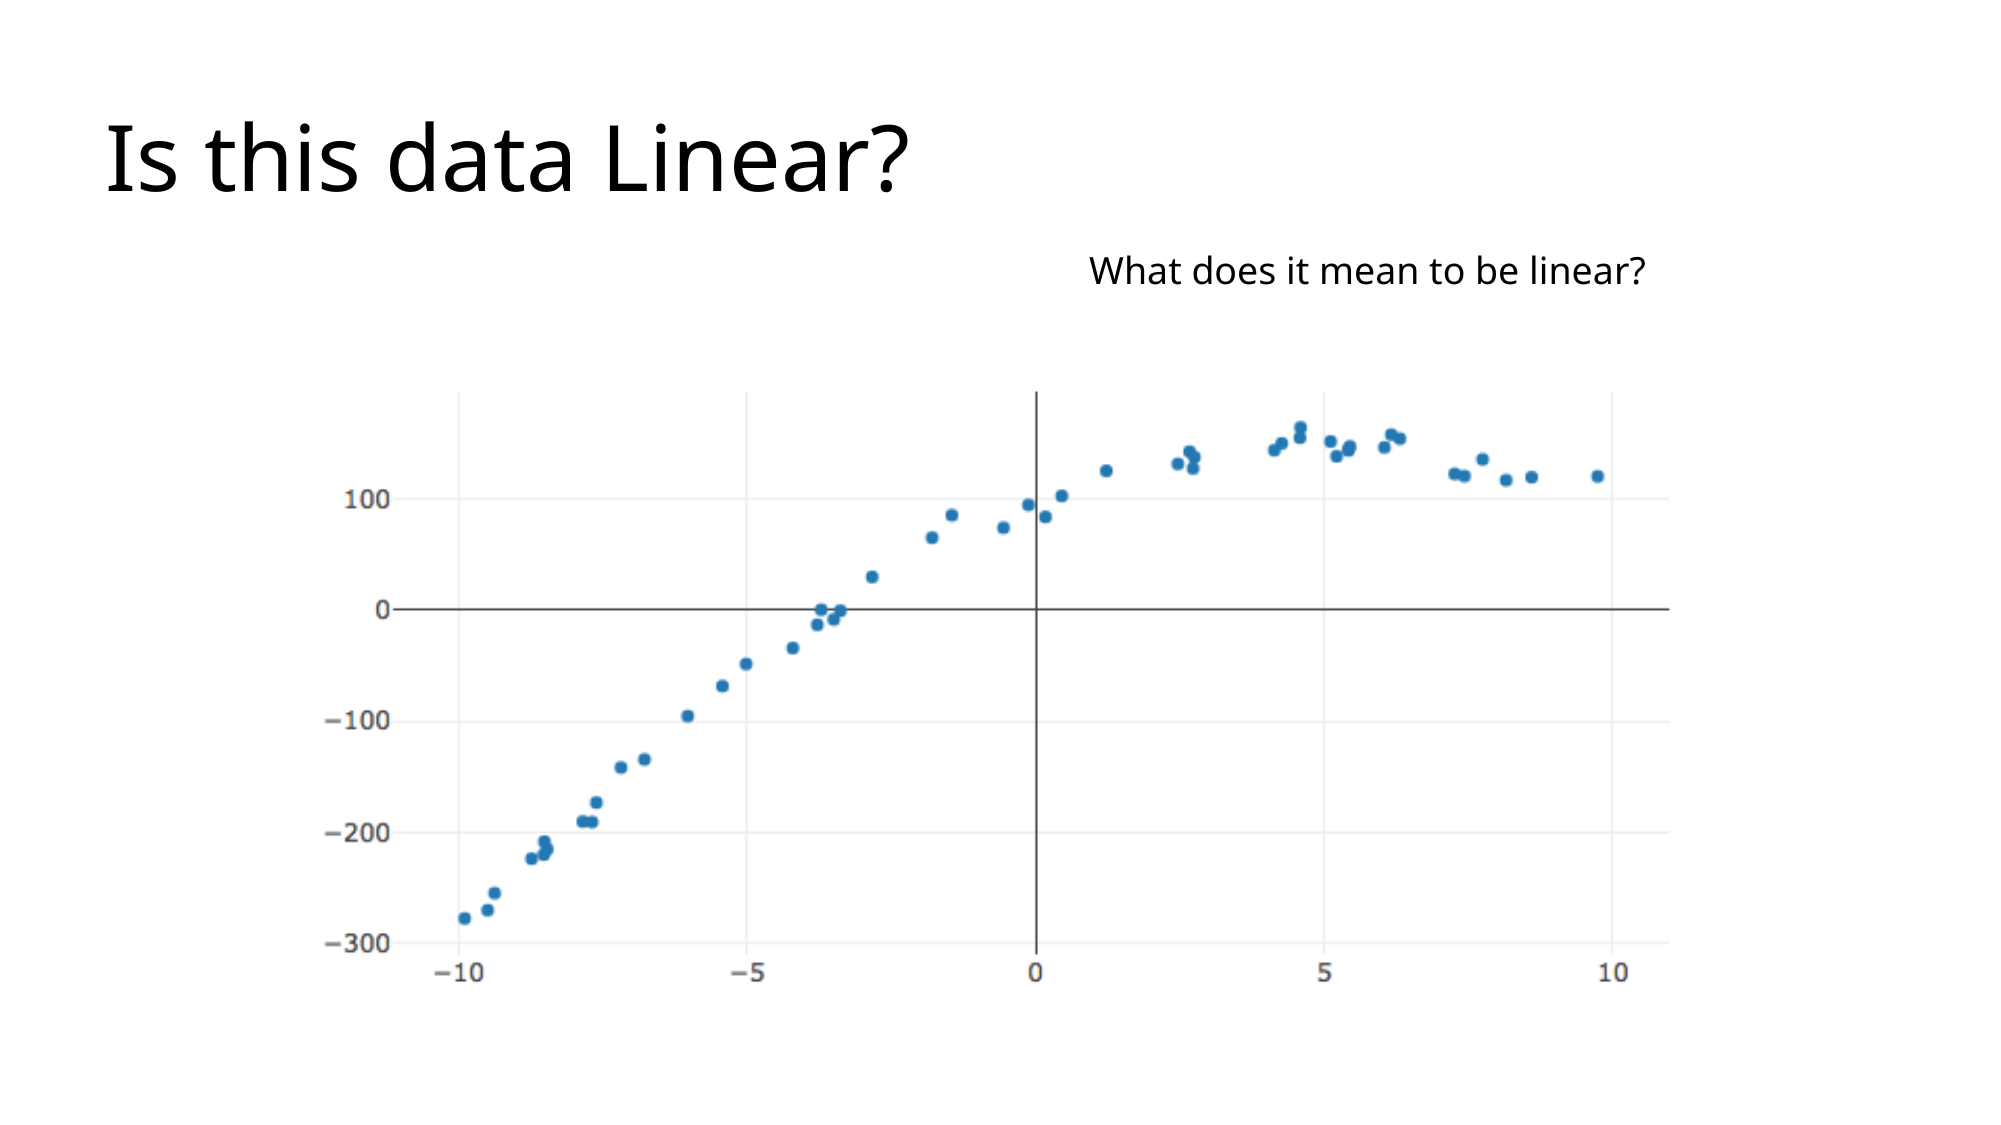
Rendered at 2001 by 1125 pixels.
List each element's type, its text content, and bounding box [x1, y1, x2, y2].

title Is this data Linear? [90, 52, 1863, 271]
picture [256, 390, 1697, 1006]
text_box What does it mean to be linear? [1074, 239, 1662, 300]
